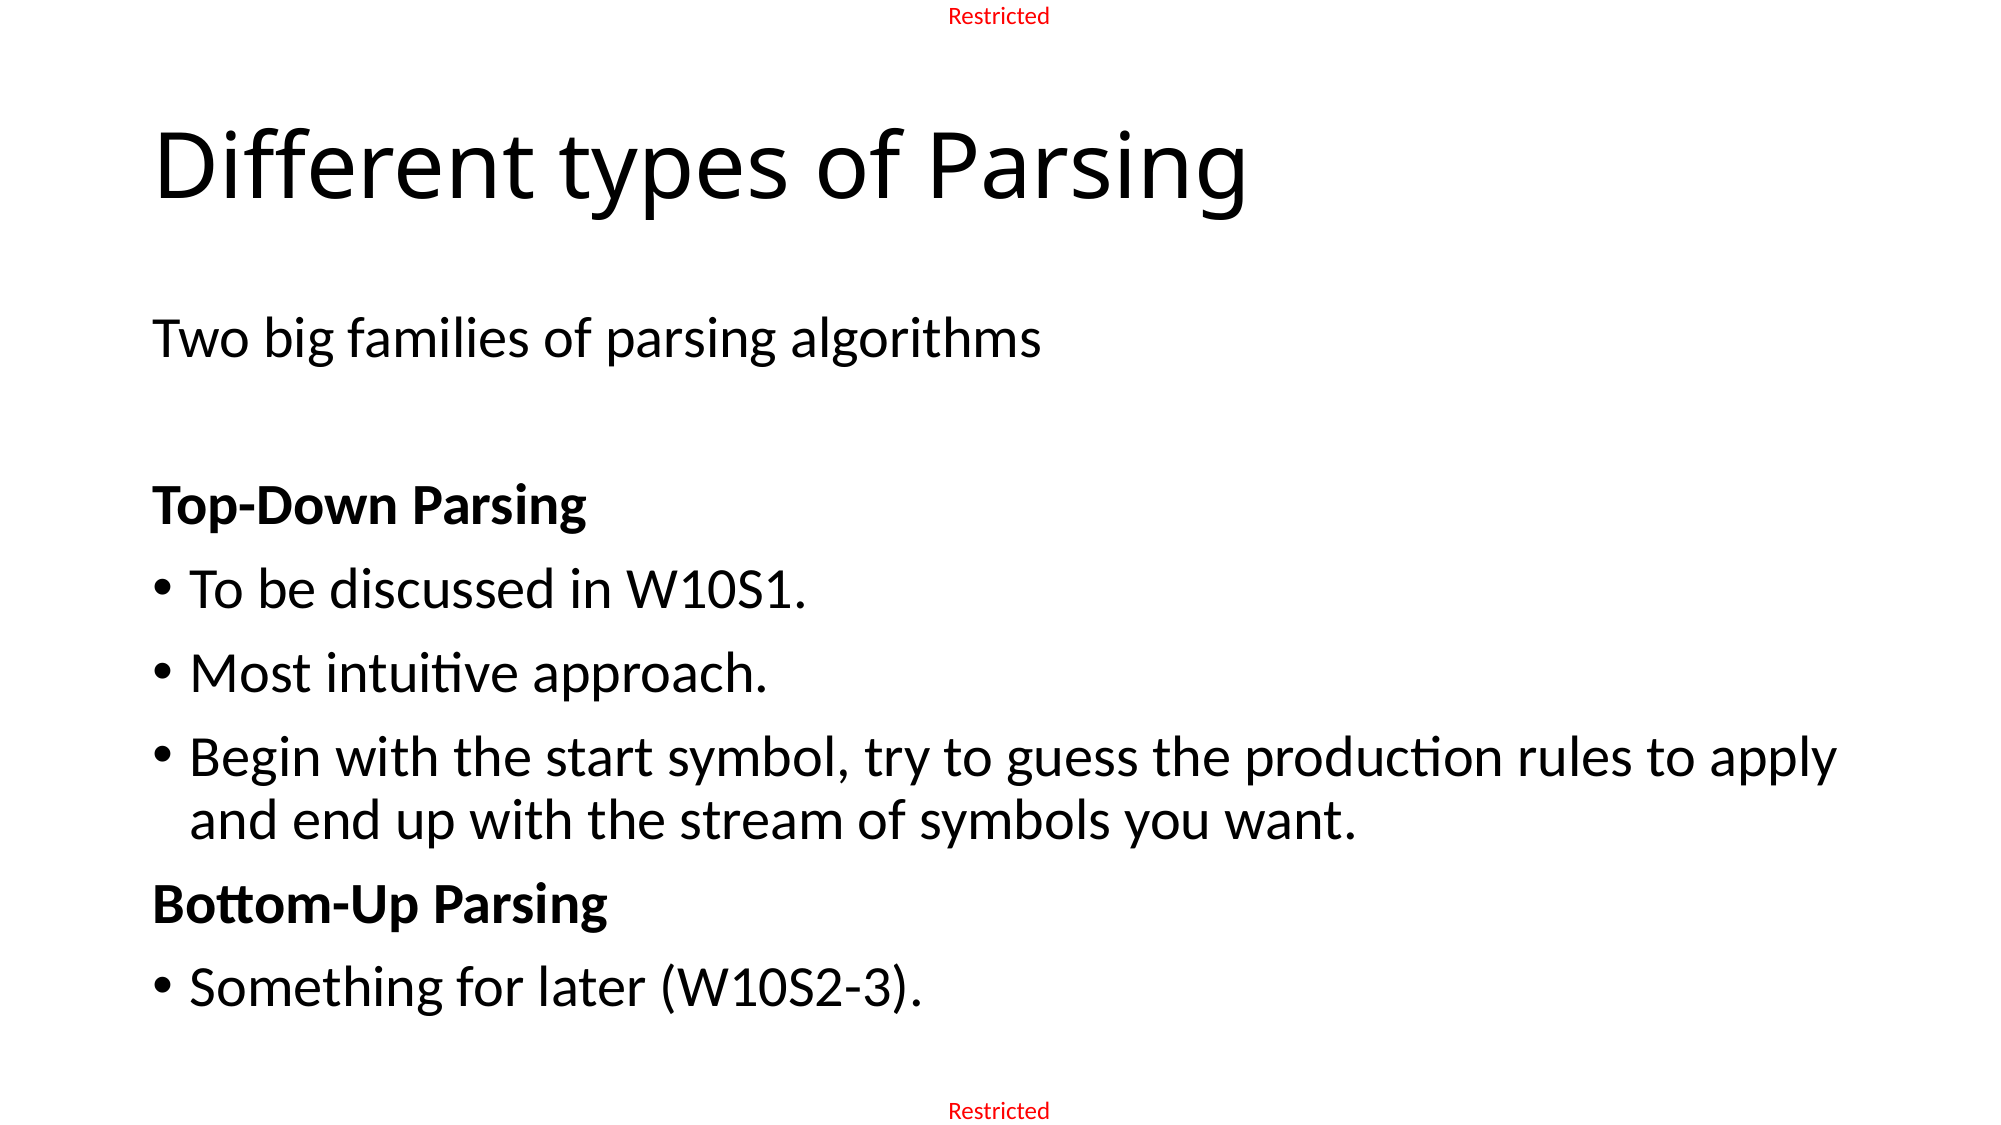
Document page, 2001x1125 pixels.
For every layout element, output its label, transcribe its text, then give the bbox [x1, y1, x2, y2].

title Different types of Parsing [137, 59, 1863, 278]
list Two big families of parsing algorithms Top-Down Parsing To be discussed in W10S1. Most intuitive approach. Begin with the start symbol, try to guess the production rules to apply and end up with the stream of symbols you want. Bottom-Up Parsing Something for later (W10S2-3). [137, 299, 1863, 1125]
